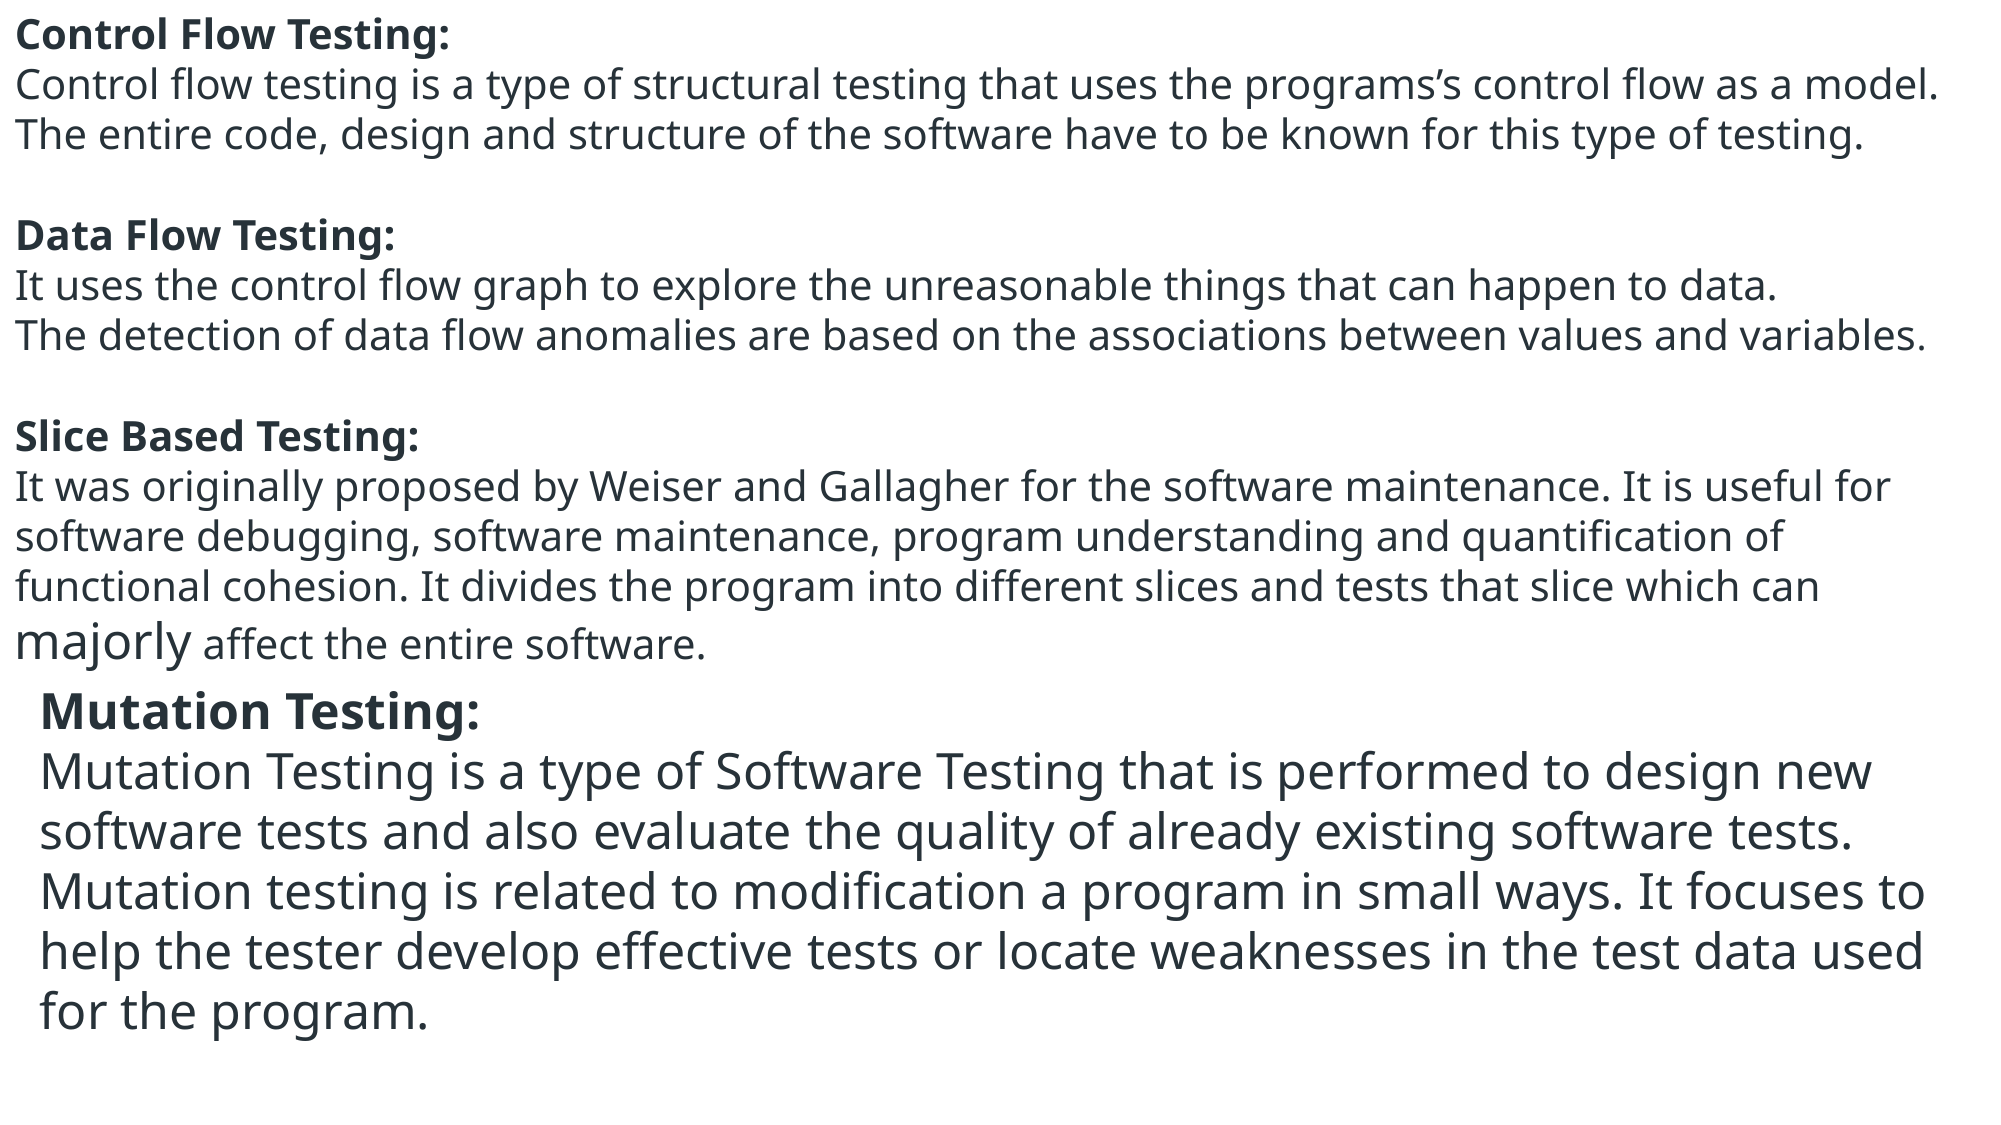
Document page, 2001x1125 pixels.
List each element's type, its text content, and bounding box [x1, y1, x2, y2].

text_box Data Flow Testing: It uses the control flow graph to explore the unreasonable things that can happen to data. The detection of data flow anomalies are based on the associations between values and variables. [0, 201, 1969, 366]
text_box Control Flow Testing: Control flow testing is a type of structural testing that uses the programs’s control flow as a model. The entire code, design and structure of the software have to be known for this type of testing. [0, 0, 1969, 165]
text_box Mutation Testing: Mutation Testing is a type of Software Testing that is performed to design new software tests and also evaluate the quality of already existing software tests. Mutation testing is related to modification a program in small ways. It focuses to help the tester develop effective tests or locate weaknesses in the test data used for the program. [24, 672, 1969, 1047]
text_box Slice Based Testing: It was originally proposed by Weiser and Gallagher for the software maintenance. It is useful for software debugging, software maintenance, program understanding and quantification of functional cohesion. It divides the program into different slices and tests that slice which can majorly affect the entire software. [0, 402, 1969, 677]
